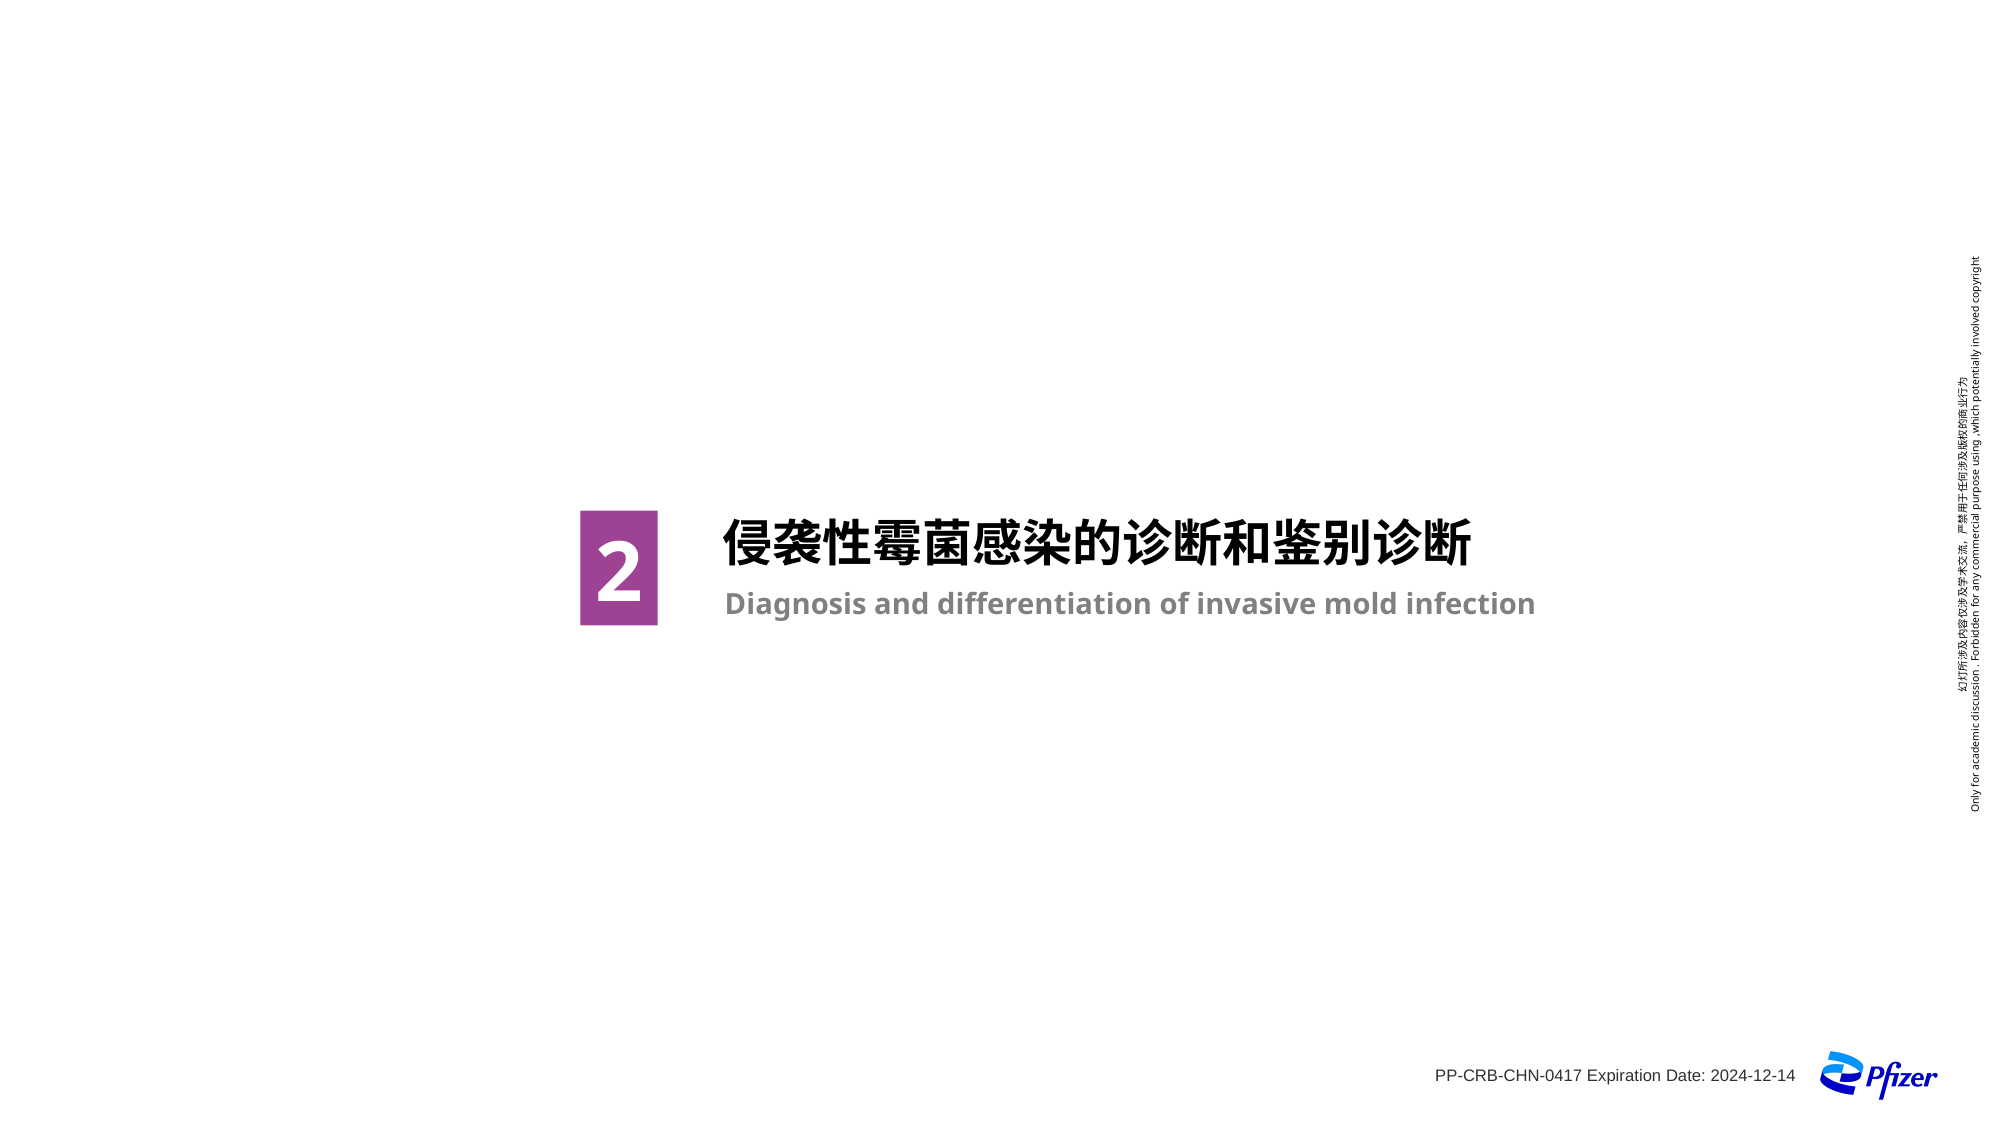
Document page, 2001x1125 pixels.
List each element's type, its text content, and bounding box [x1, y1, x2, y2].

text_box Diagnosis and differentiation of invasive mold infection [709, 578, 1560, 628]
picture [1820, 1042, 1938, 1109]
text_box 2 [580, 510, 658, 626]
text_box 侵袭性霉菌感染的诊断和鉴别诊断 [707, 503, 1488, 579]
